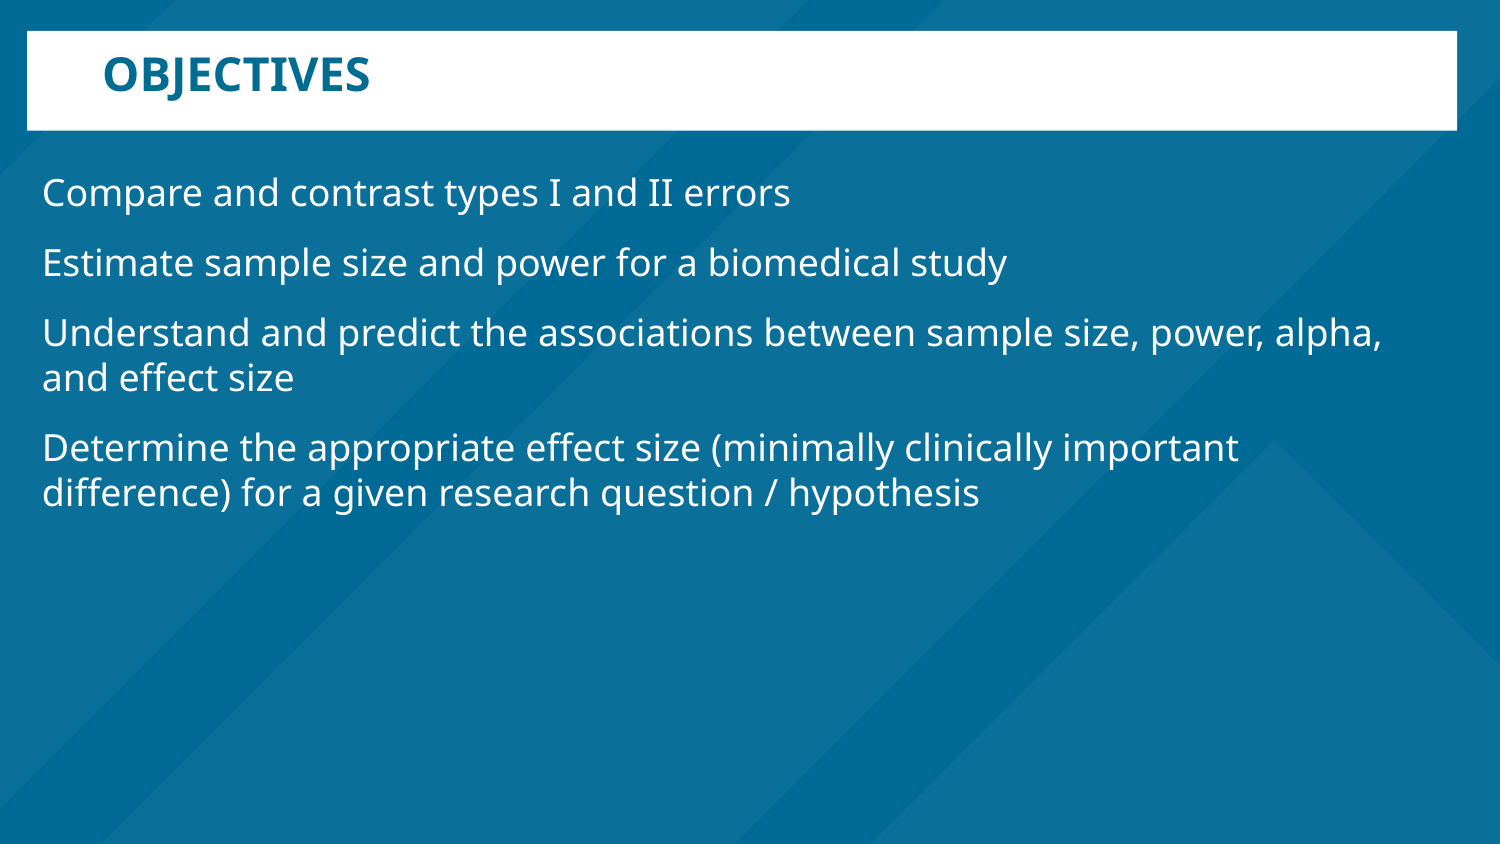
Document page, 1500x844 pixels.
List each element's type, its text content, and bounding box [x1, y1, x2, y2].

title Objectives [27, 30, 1458, 131]
text_box Compare and contrast types I and II errors Estimate sample size and power for a biomedical study Understand and predict the associations between sample size, power, alpha, and effect size Determine the appropriate effect size (minimally clinically important difference) for a given research question / hypothesis [27, 161, 1449, 592]
